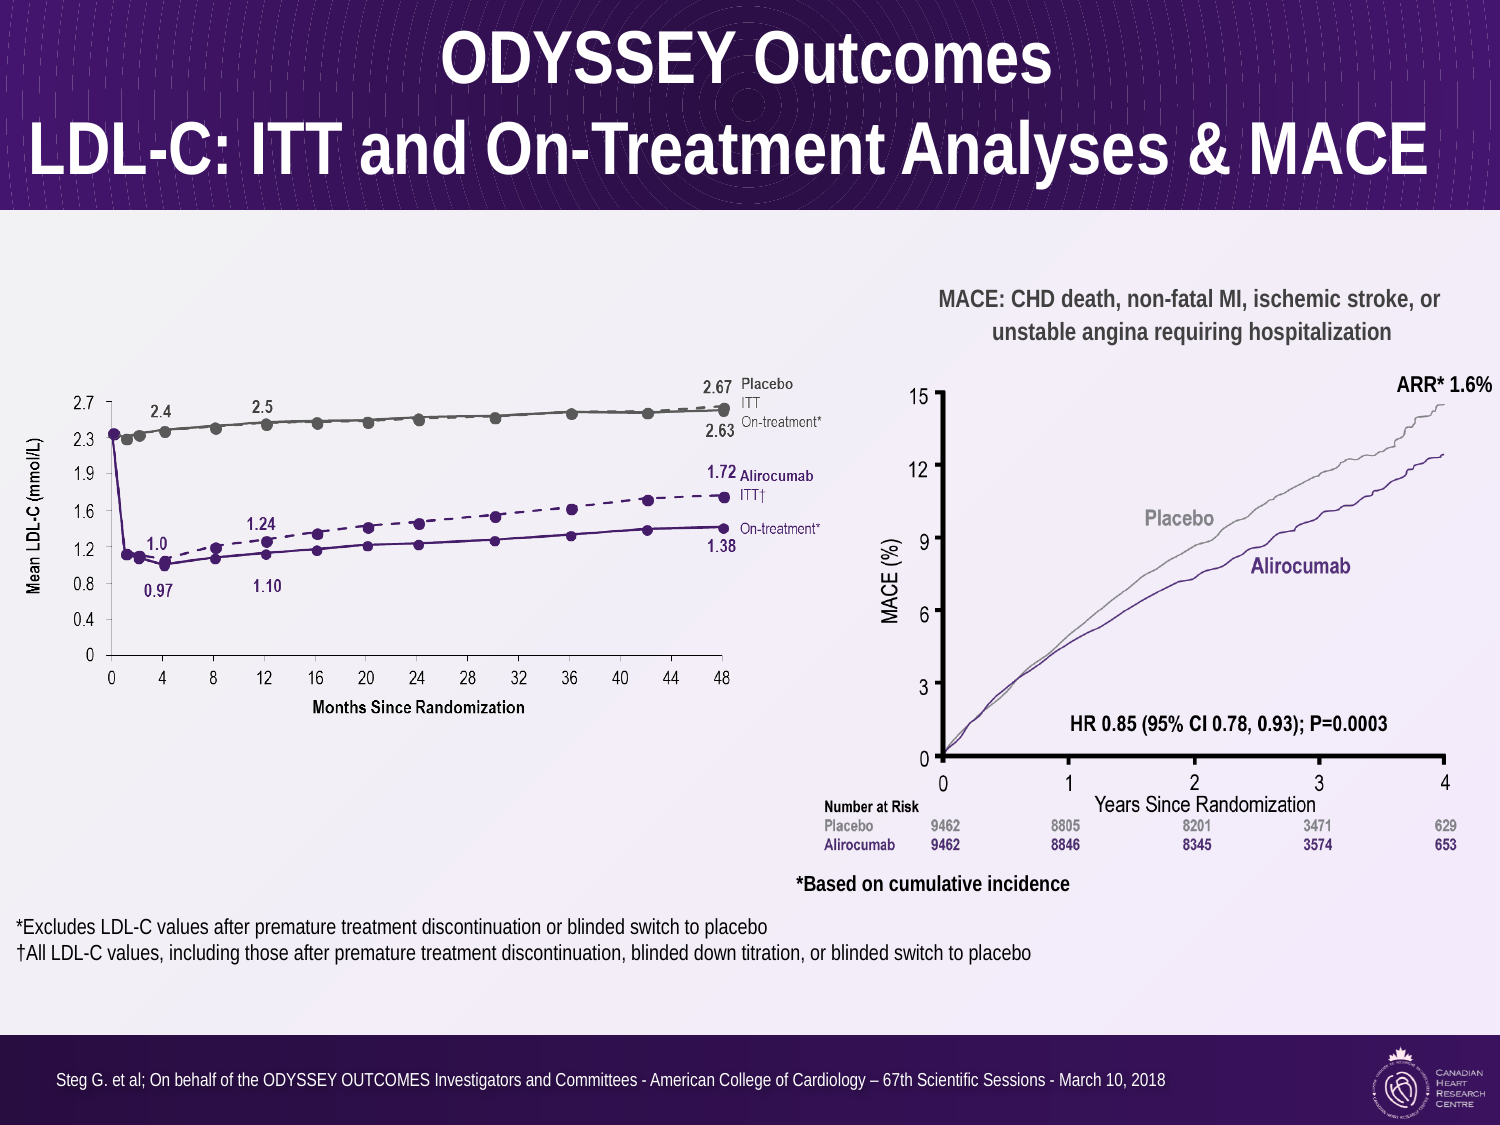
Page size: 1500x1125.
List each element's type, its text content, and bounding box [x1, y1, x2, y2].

text_box ARR* 1.6% [1381, 361, 1500, 405]
picture [12, 364, 1468, 869]
text_box [0, 1033, 1500, 1125]
text_box Steg G. et al; On behalf of the ODYSSEY OUTCOMES Investigators and Committees - American College of Cardiology – 67th Scientific Sessions - March 10, 2018 [41, 1060, 1257, 1098]
text_box *Based on cumulative incidence [781, 862, 1316, 904]
text_box MACE: CHD death, non-fatal MI, ischemic stroke, or unstable angina requiring hospitalization [898, 272, 1487, 353]
text_box *Excludes LDL-C values after premature treatment discontinuation or blinded switch to placebo †All LDL-C values, including those after premature treatment discontinuation, blinded down titration, or blinded switch to placebo [1, 905, 1500, 973]
picture [1369, 1045, 1487, 1121]
text_box ODYSSEY Outcomes LDL-C: ITT and On-Treatment Analyses & MACE [0, 0, 1480, 198]
text_box [0, 0, 1500, 212]
